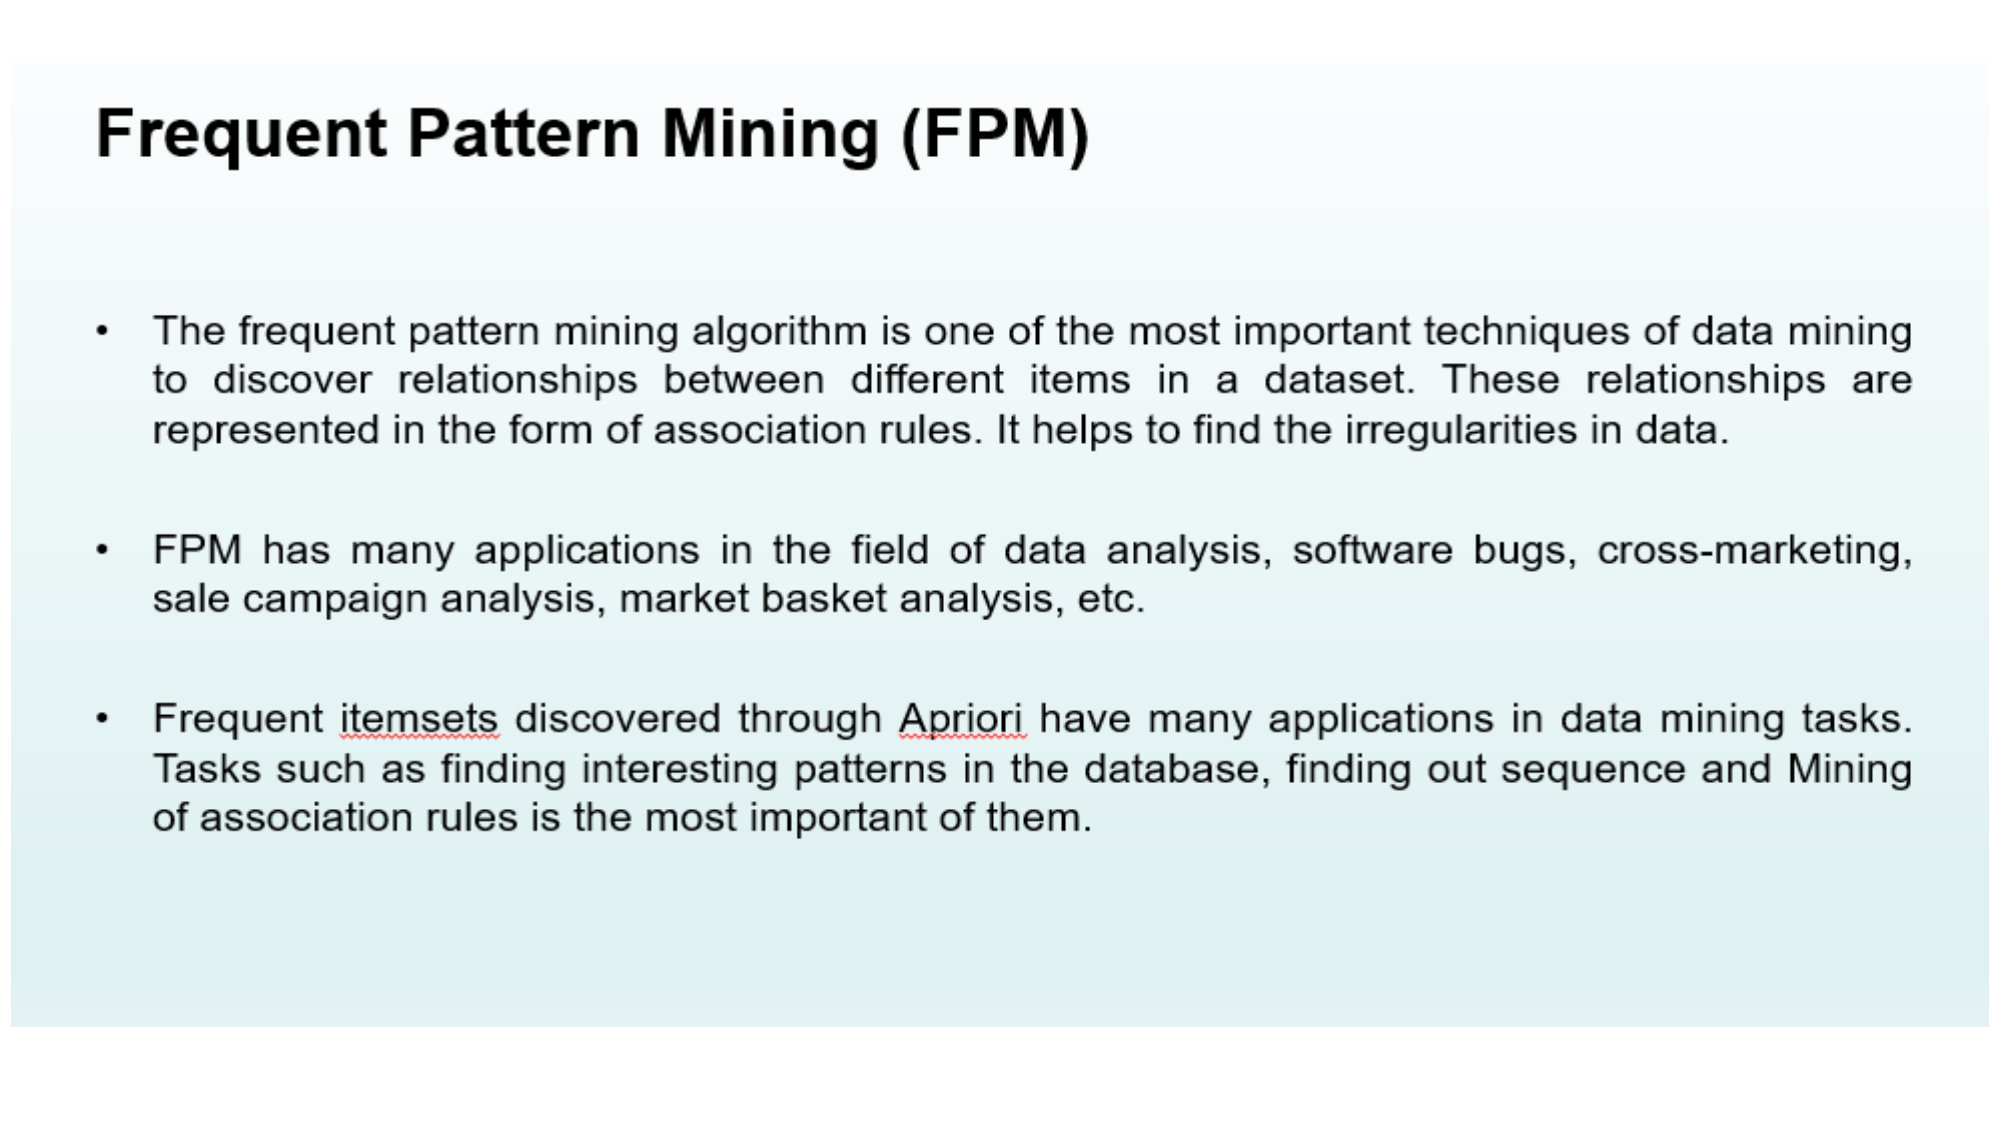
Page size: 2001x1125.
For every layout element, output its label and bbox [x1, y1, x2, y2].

picture [11, 62, 1989, 1027]
